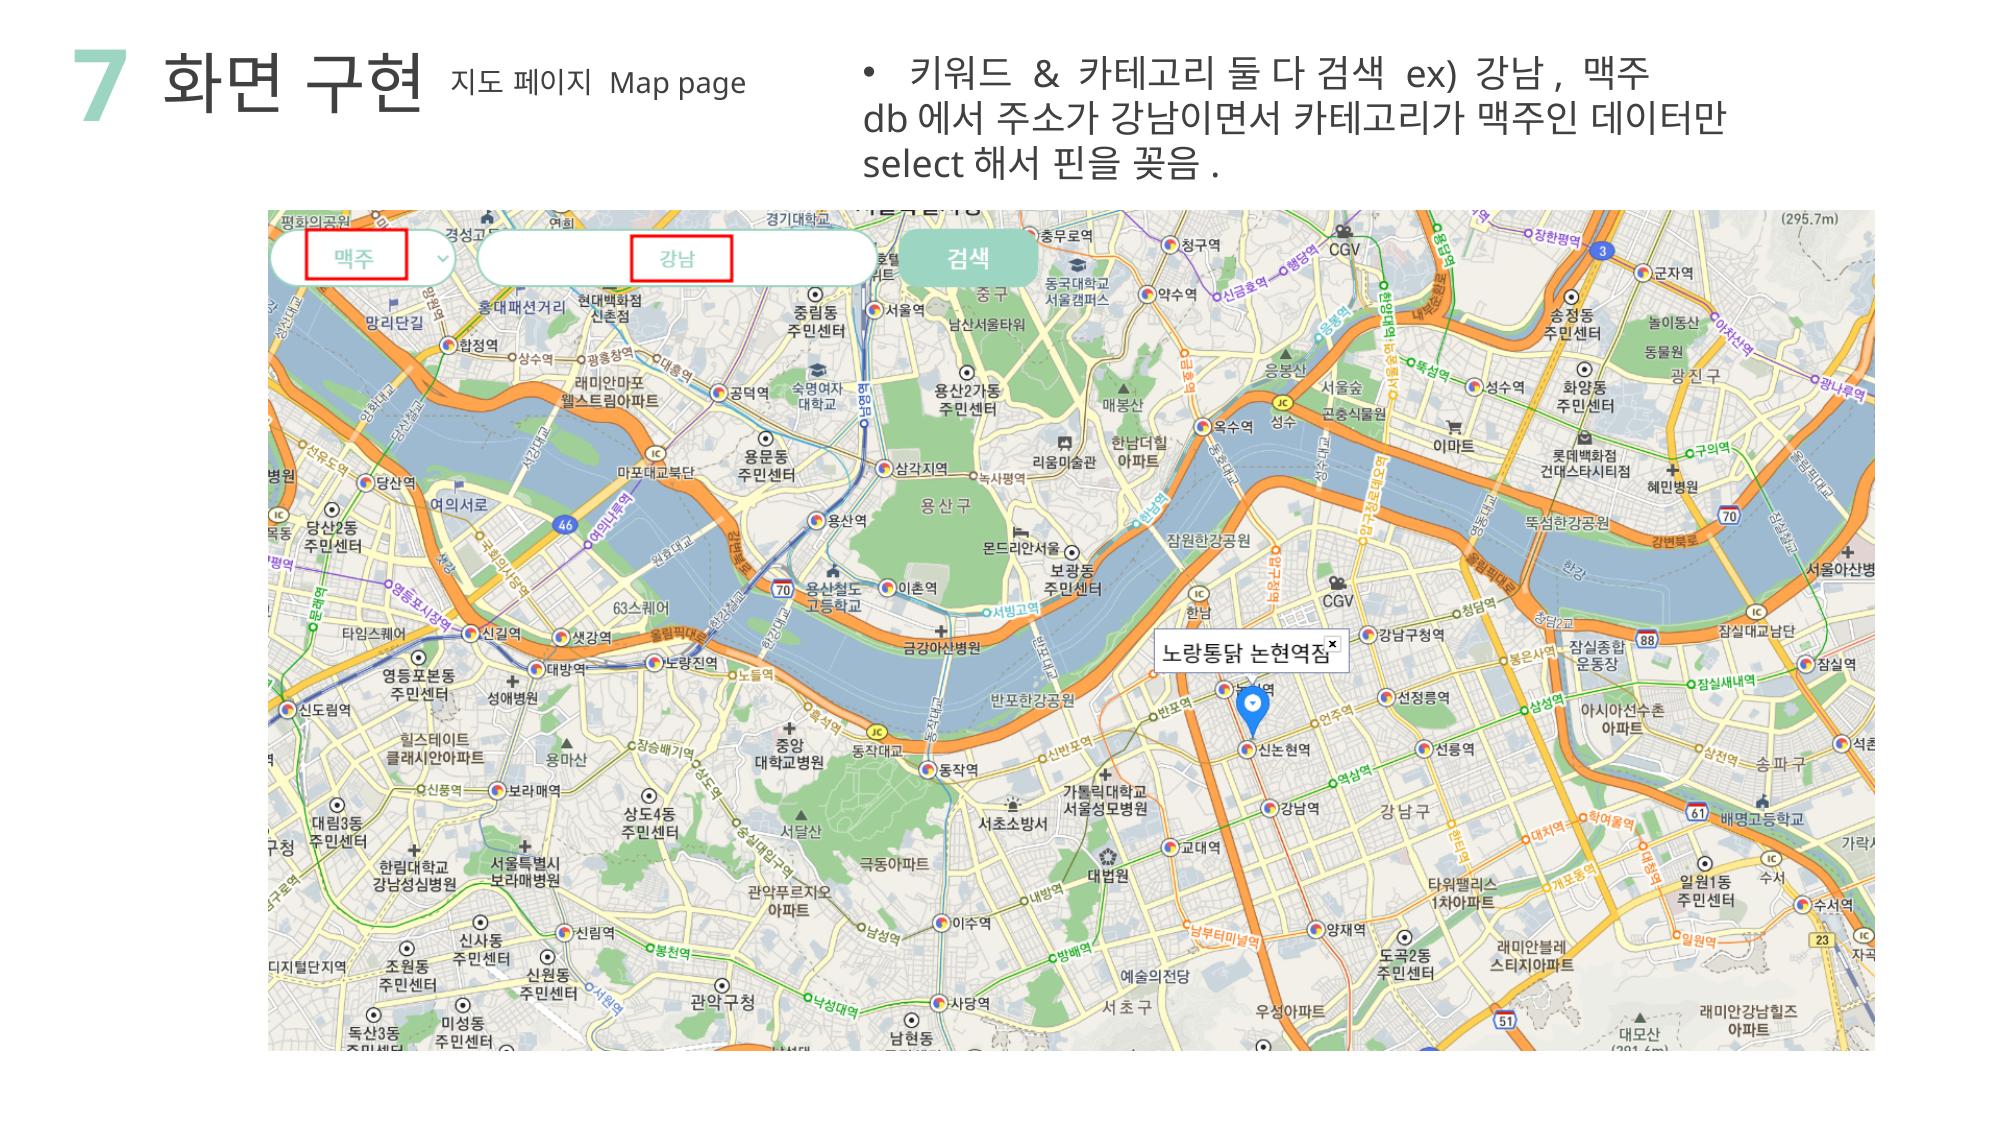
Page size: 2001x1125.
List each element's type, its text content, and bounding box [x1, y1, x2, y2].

text_box 화면 구현 [147, 34, 443, 129]
text_box 7 [58, 14, 146, 150]
picture [268, 210, 1875, 1051]
text_box 지도 페이지 Map page [436, 56, 762, 107]
text_box 키워드 & 카테고리 둘 다 검색 ex) 강남, 맥주 db에서 주소가 강남이면서 카테고리가 맥주인 데이터만 select해서 핀을 꽂음. [847, 42, 1849, 210]
